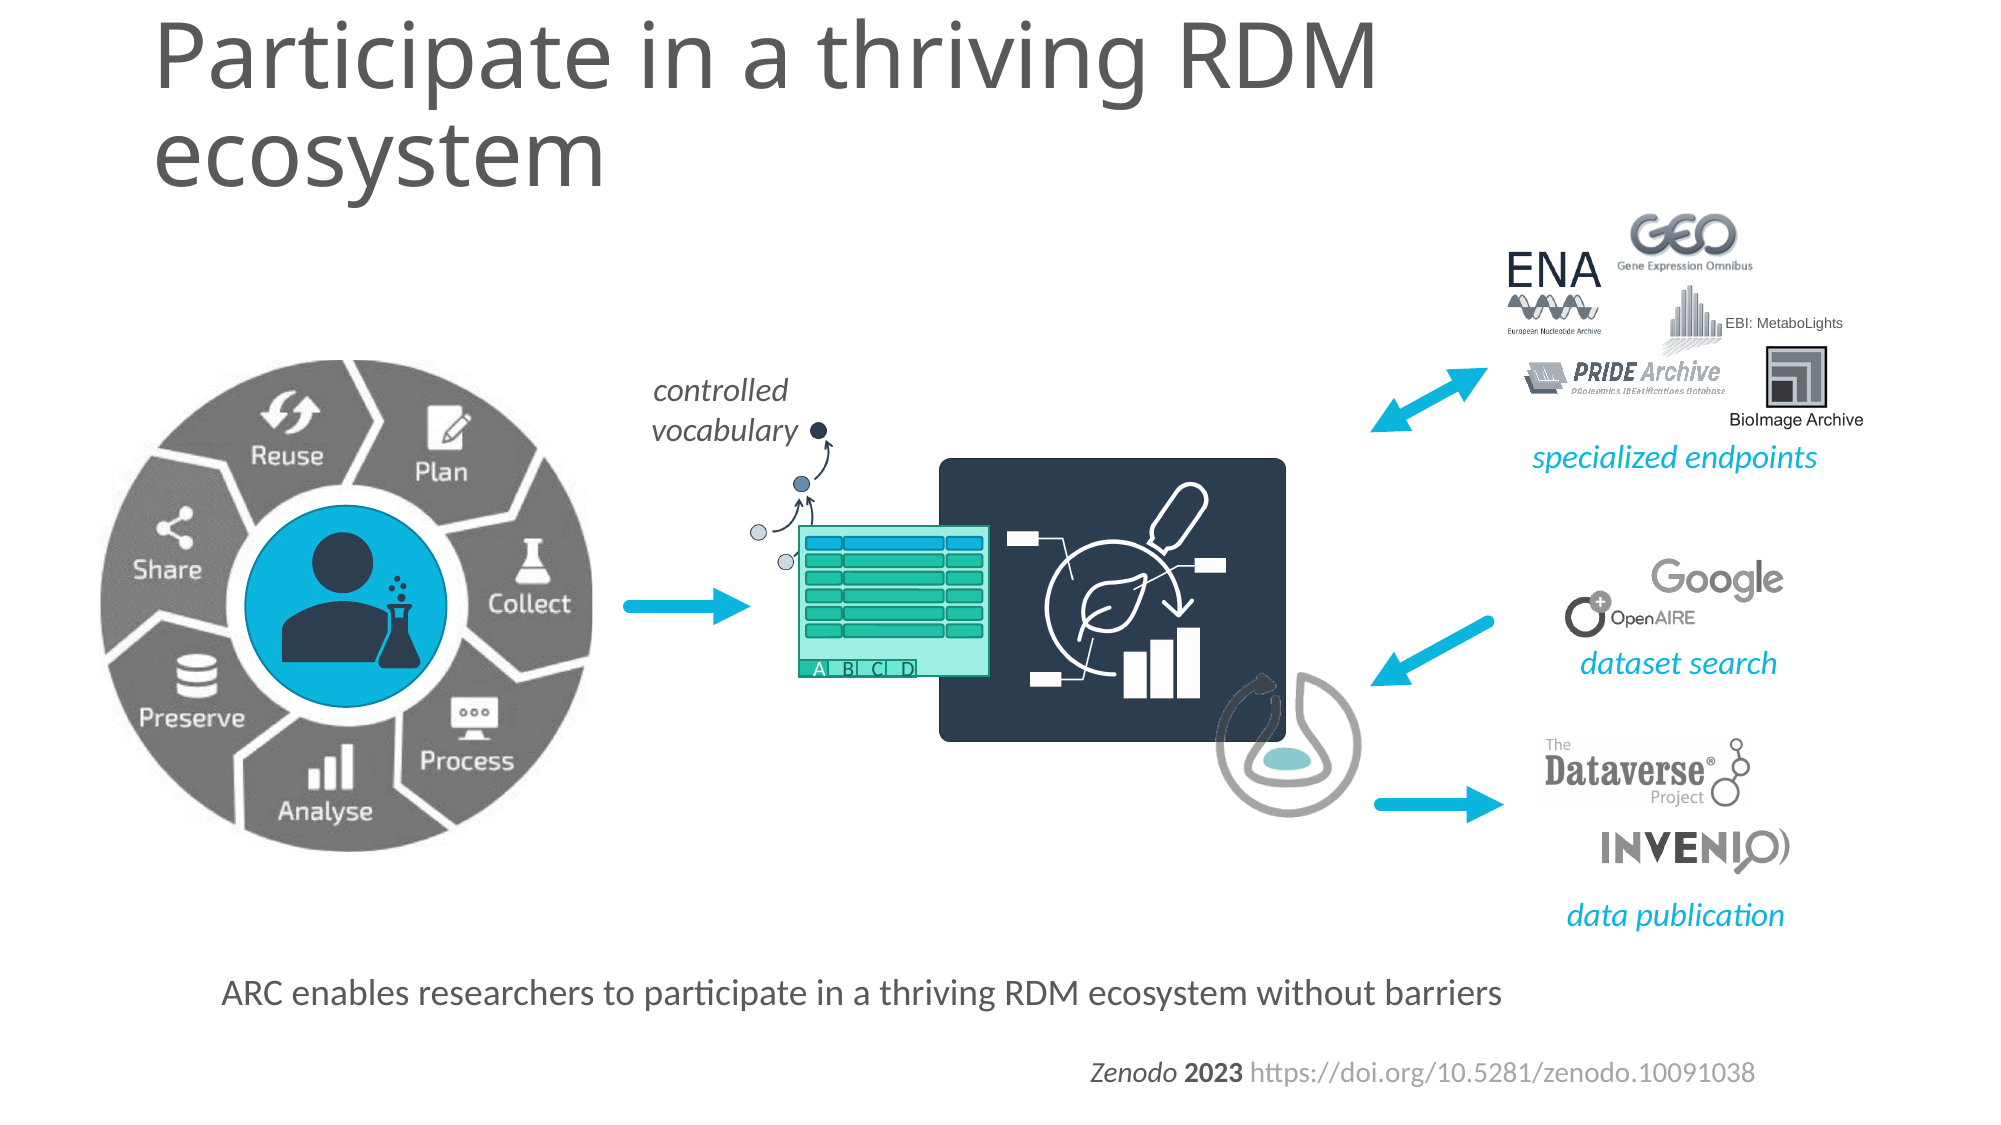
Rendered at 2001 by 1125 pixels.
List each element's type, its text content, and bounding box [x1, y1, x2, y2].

picture [939, 458, 1369, 866]
text_box controlled vocabulary [593, 361, 909, 456]
list ARC enables researchers to participate in a thriving RDM ecosystem without barriers [206, 960, 1816, 1107]
text_box Zenodo 2023 https://doi.org/10.5281/zenodo.10091038 [1075, 1045, 1863, 1125]
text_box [798, 526, 989, 677]
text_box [1369, 206, 1895, 953]
picture [750, 422, 838, 570]
title Participate in a thriving RDM ecosystem [137, 1, 1863, 219]
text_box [99, 360, 593, 852]
